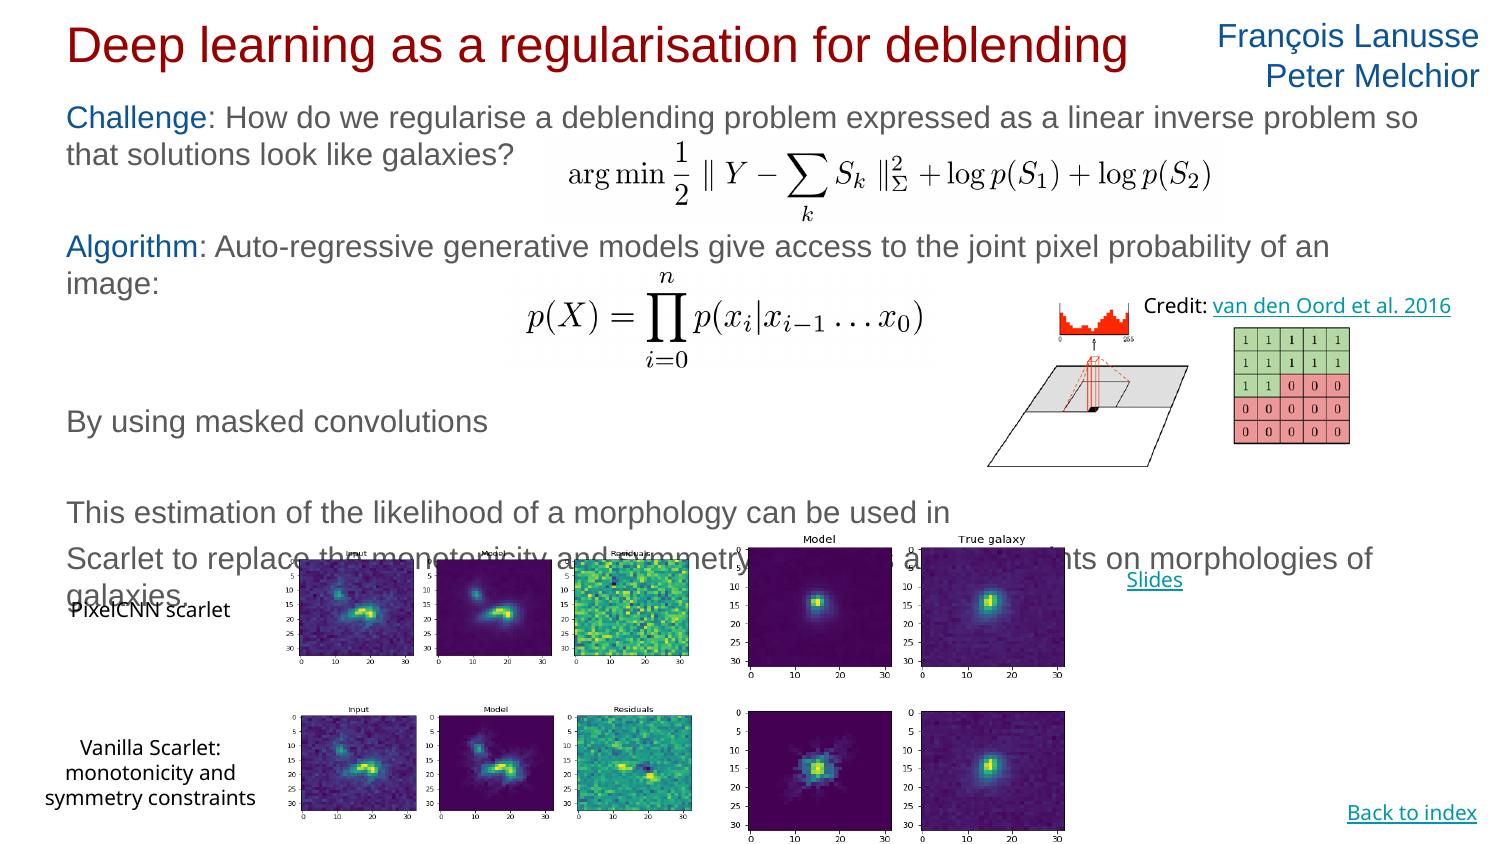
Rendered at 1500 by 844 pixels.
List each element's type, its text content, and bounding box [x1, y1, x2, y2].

text_box François Lanusse Peter Melchior [1163, 16, 1495, 92]
picture [503, 265, 938, 374]
list Challenge: How do we regularise a deblending problem expressed as a linear inverse problem so that solutions look like galaxies? Algorithm: Auto-regressive generative models give access to the joint pixel probability of an image: By using masked convolutions This estimation of the likelihood of a morphology can be used in Scarlet to replace the monotonicity and symmetry operators as constraints on morphologies of galaxies. [51, 82, 1449, 836]
title Deep learning as a regularisation for deblending [51, 0, 1213, 82]
text_box Slides [1111, 551, 1500, 596]
picture [541, 138, 1223, 227]
picture [967, 277, 1375, 479]
text_box Back to index [1324, 792, 1493, 836]
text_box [0, 529, 1074, 844]
text_box Credit: van den Oord et al. 2016 [1375, 277, 1500, 322]
